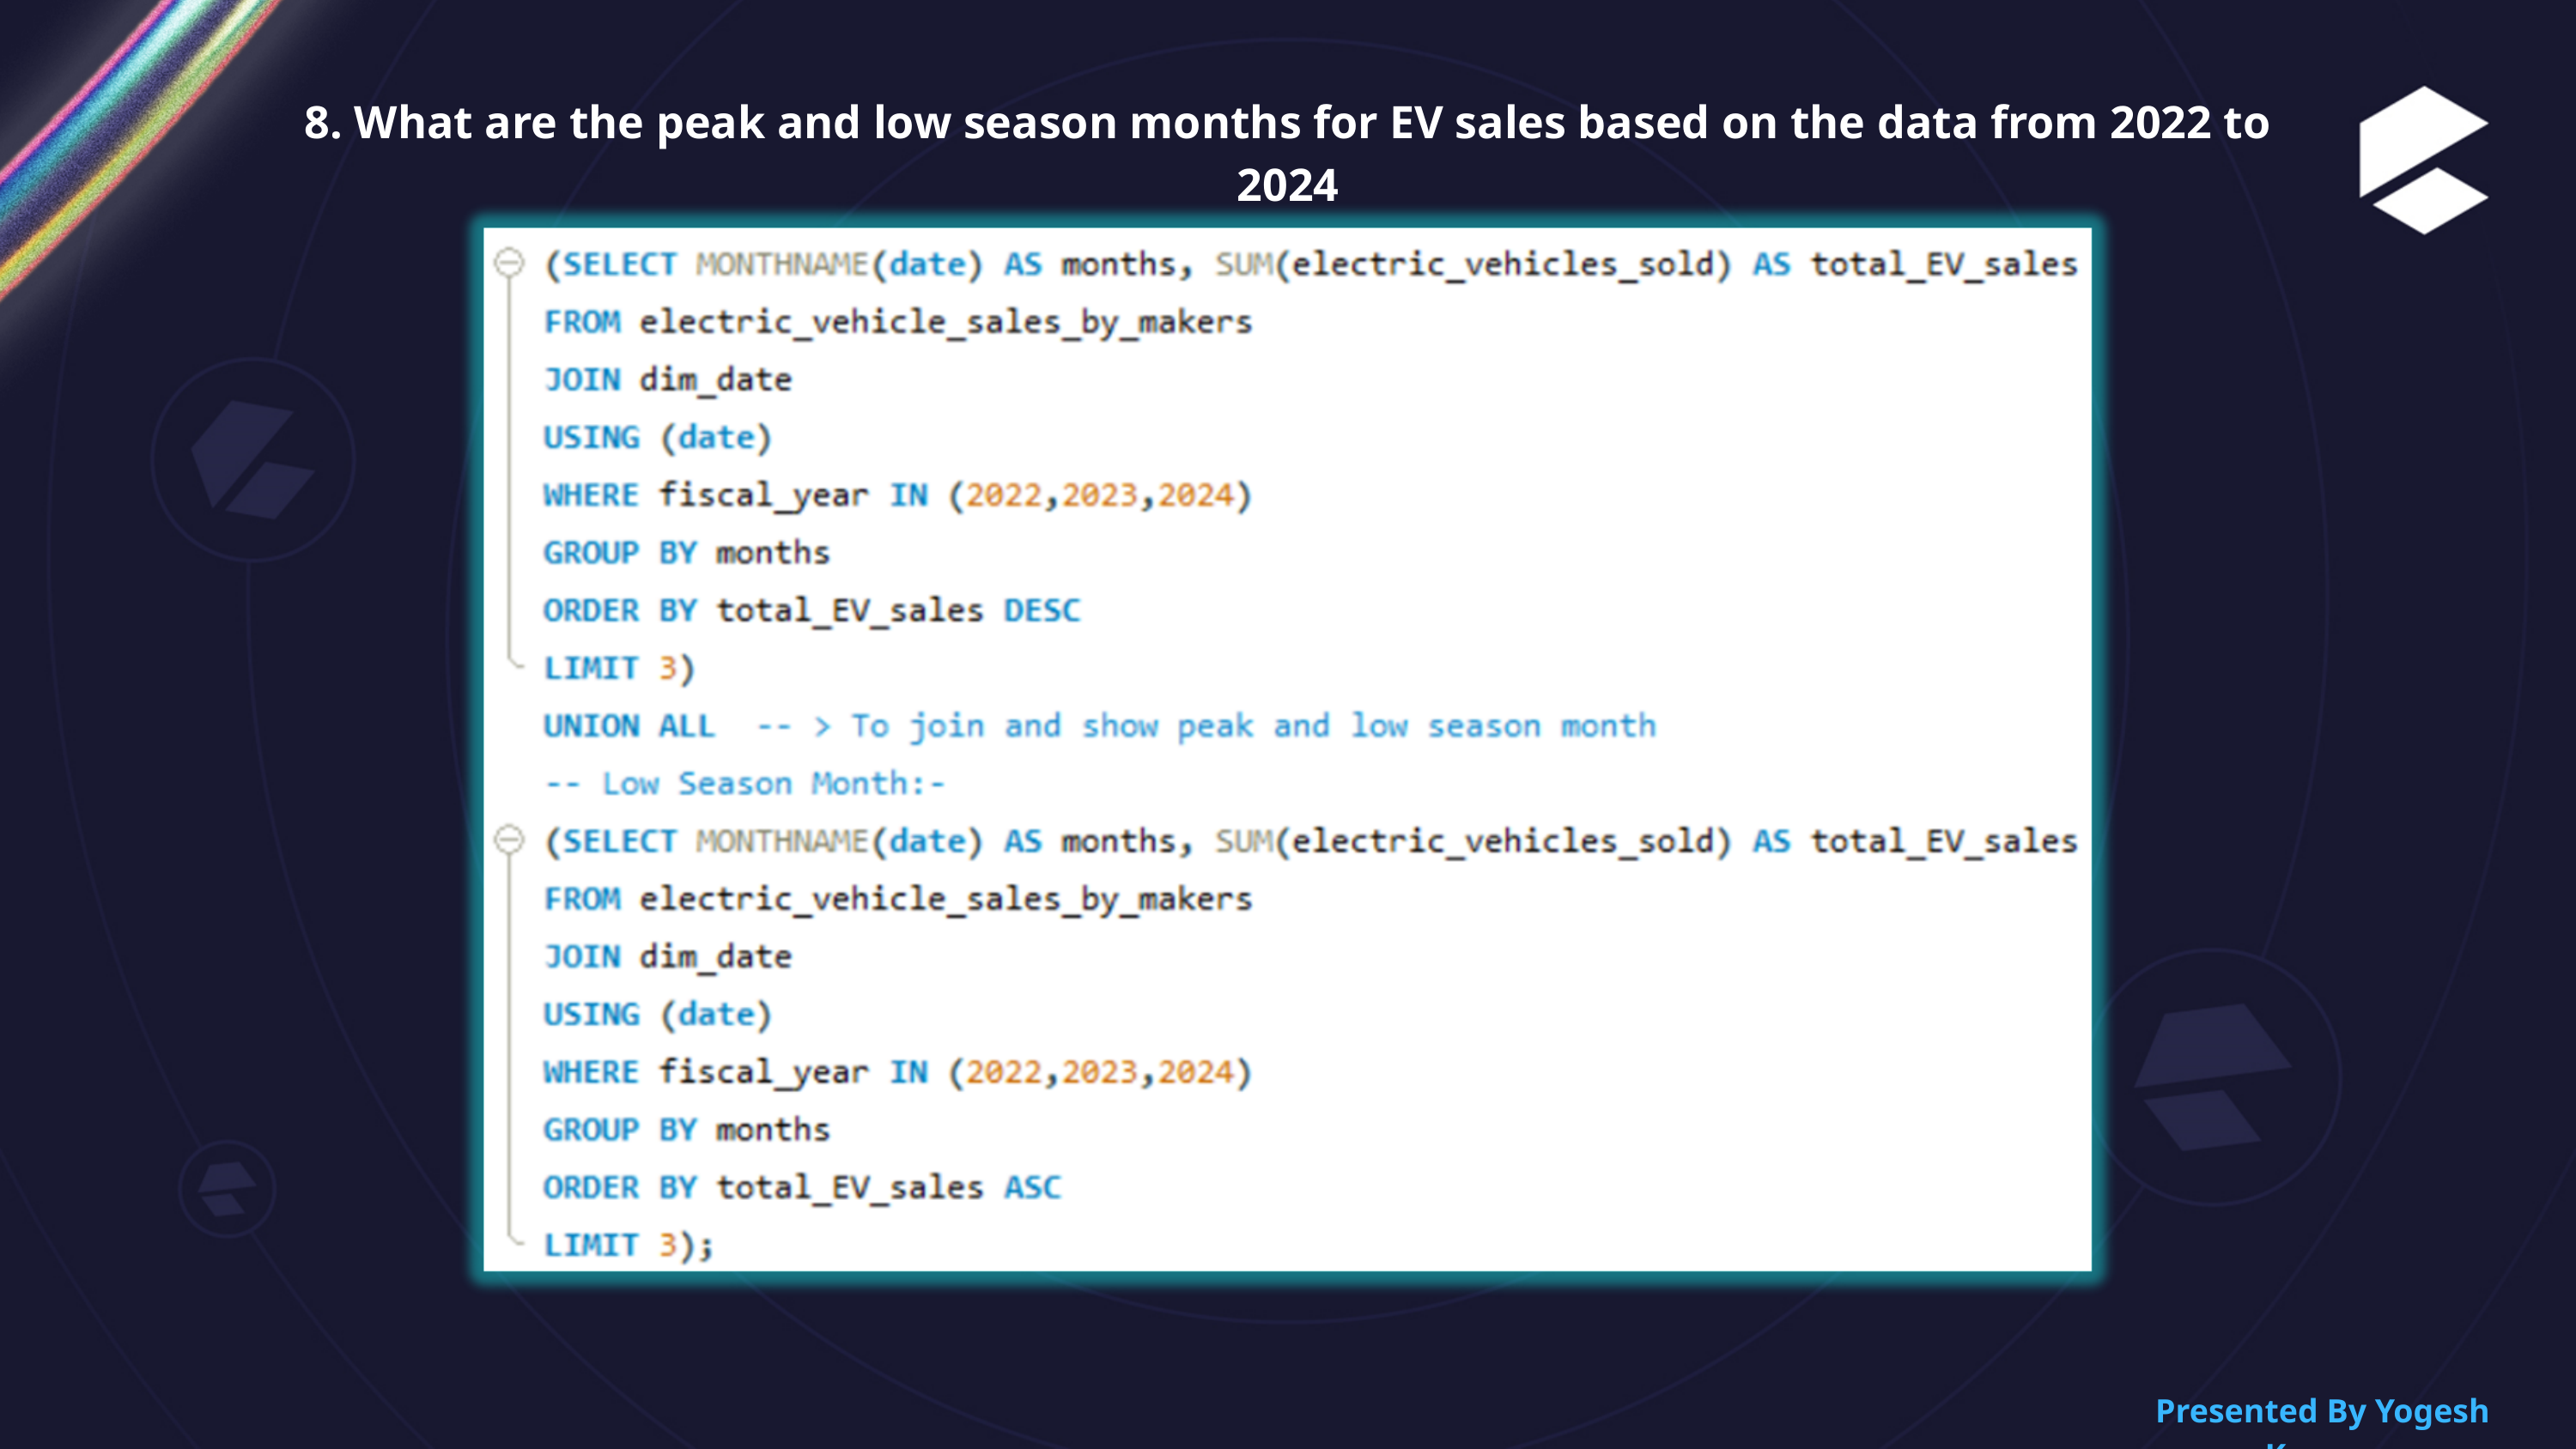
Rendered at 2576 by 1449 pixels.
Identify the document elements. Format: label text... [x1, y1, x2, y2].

text_box [452, 211, 2124, 1304]
text_box [0, 0, 492, 724]
text_box Presented By Yogesh Kurane [2097, 1384, 2549, 1449]
text_box 8. What are the peak and low season months for EV sales based on the data from 2022 to 2024 [248, 85, 2328, 211]
text_box [0, 0, 2576, 1449]
